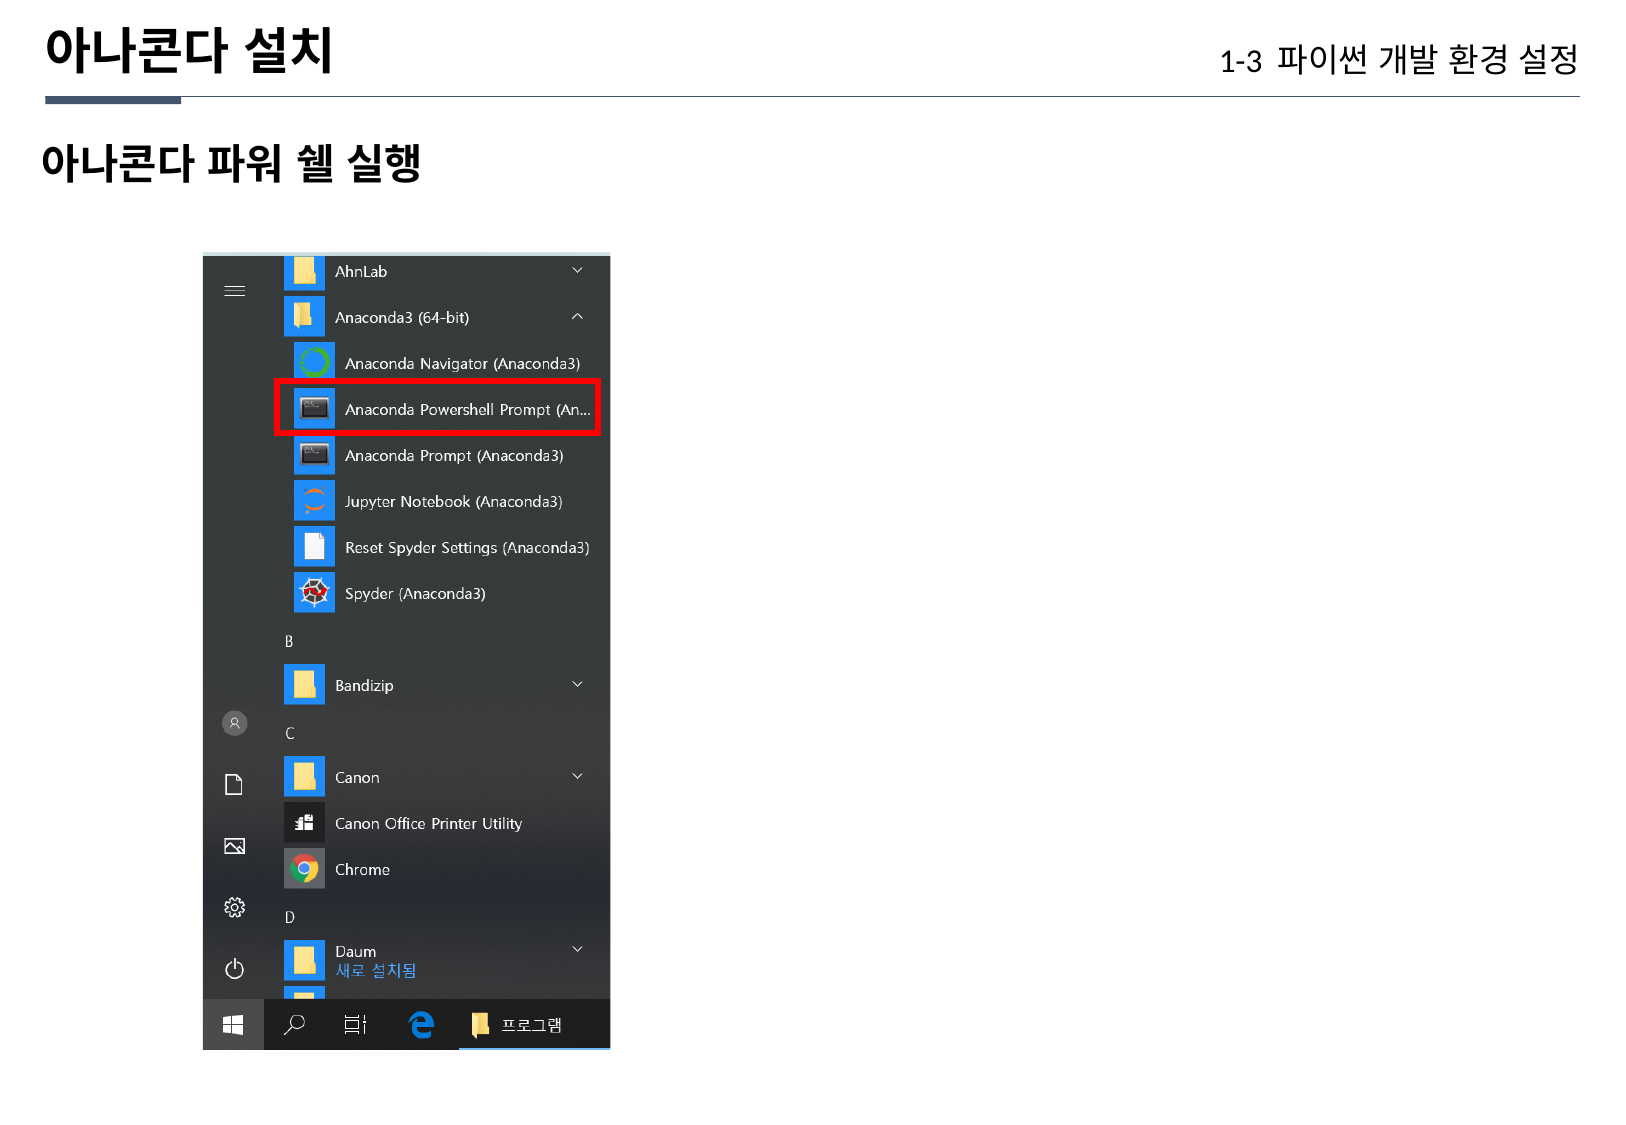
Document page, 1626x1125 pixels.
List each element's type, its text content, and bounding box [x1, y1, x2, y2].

text_box 아나콘다 파워 쉘 실행 [26, 130, 1315, 196]
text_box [202, 252, 611, 1050]
list 아나콘다 설치 [45, 26, 965, 82]
list 1-3 파이썬 개발 환경 설정 [1038, 43, 1581, 81]
